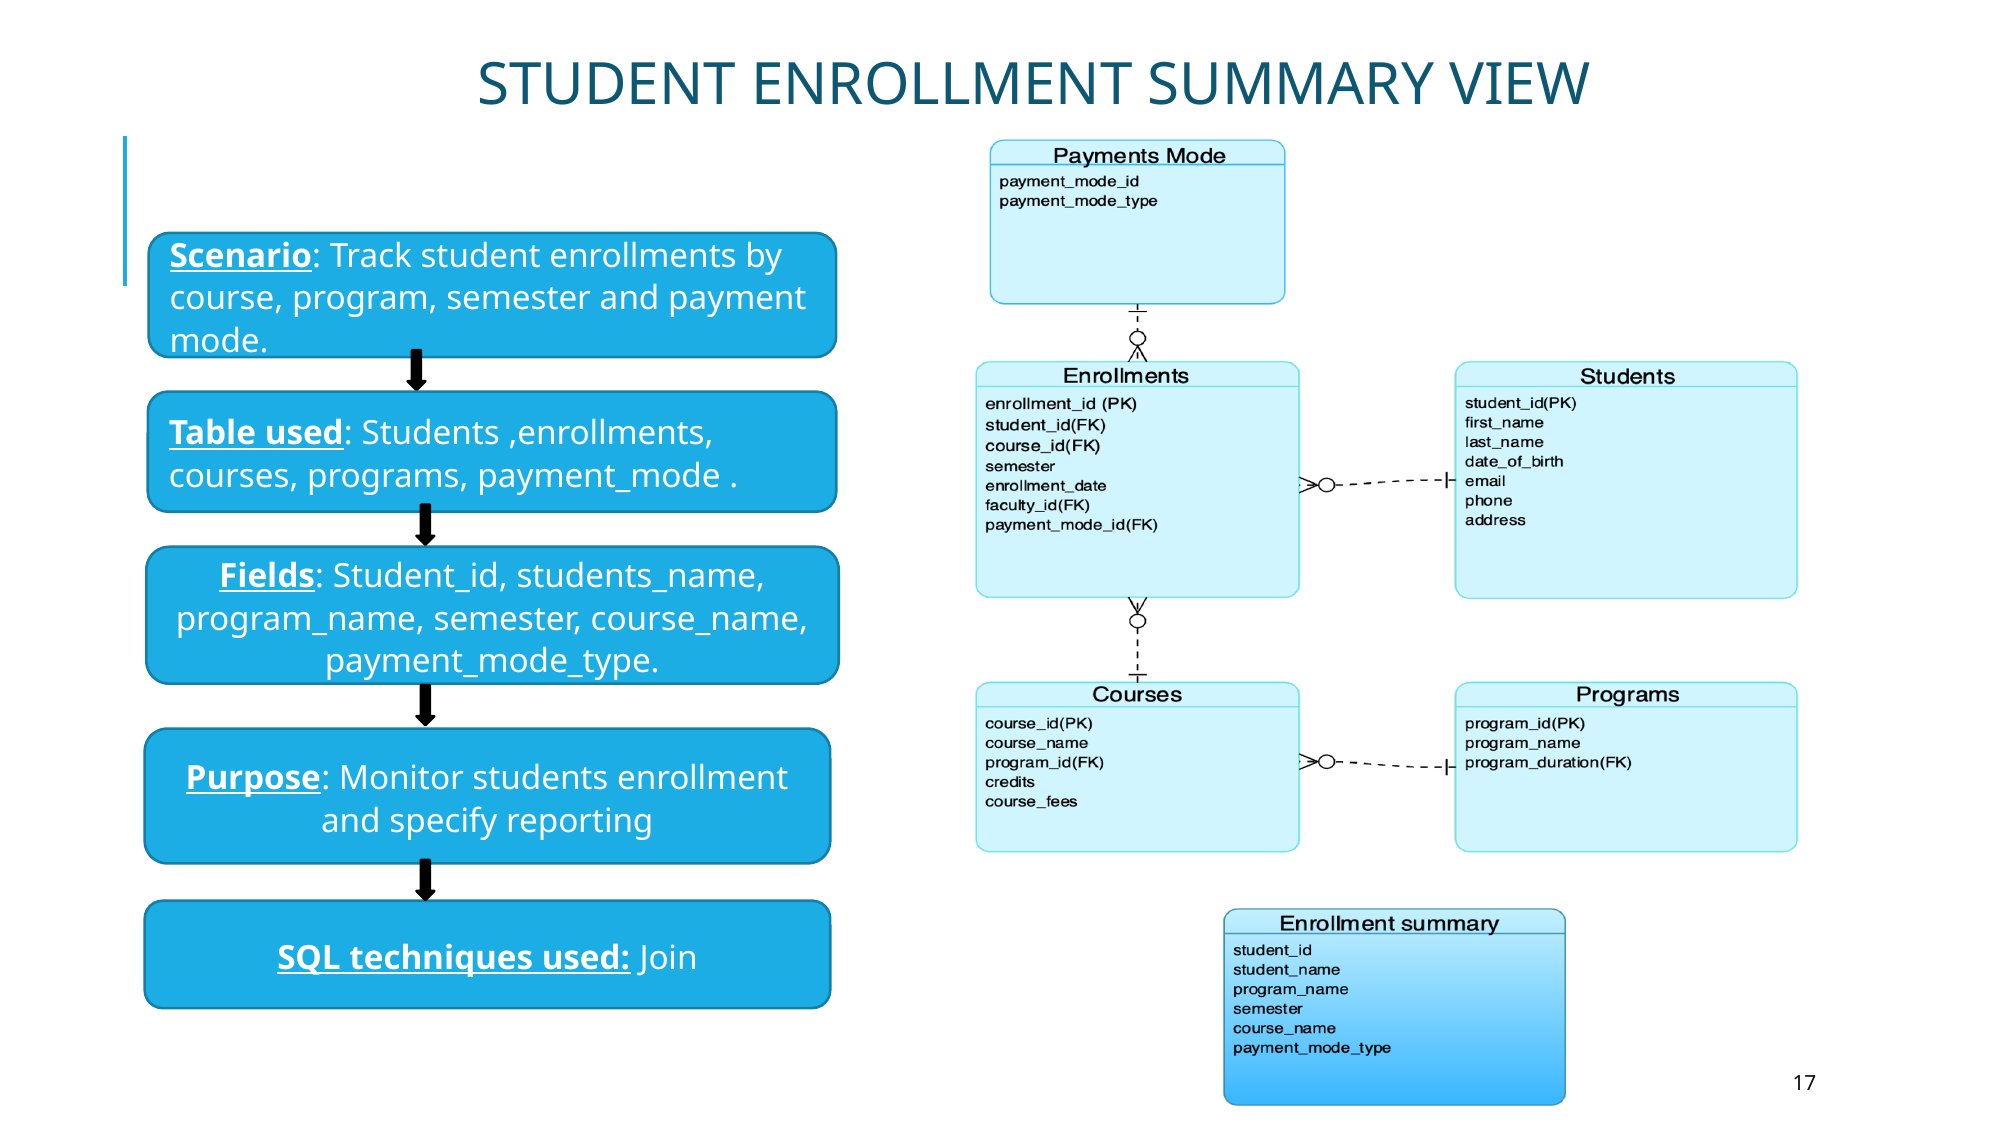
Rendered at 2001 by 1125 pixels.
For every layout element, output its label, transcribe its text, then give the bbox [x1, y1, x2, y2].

text_box Table used: Students ,enrollments, courses, programs, payment_mode . [146, 390, 614, 514]
text_box [415, 858, 436, 901]
text_box [415, 503, 436, 546]
text_box Fields: Student_id, students_name, program_name, semester, course_name, payment_mode_type. [145, 545, 614, 685]
text_box [415, 683, 436, 727]
text_box STUDENT ENROLLMENT SUMMARY VIEW [308, 39, 614, 124]
text_box SQL techniques used: Join [143, 899, 614, 1010]
text_box Scenario: Track student enrollments by course, program, semester and payment mode. [147, 231, 614, 359]
text_box Purpose: Monitor students enrollment and specify reporting [143, 727, 614, 865]
picture [622, 0, 2000, 1125]
text_box [406, 348, 427, 390]
